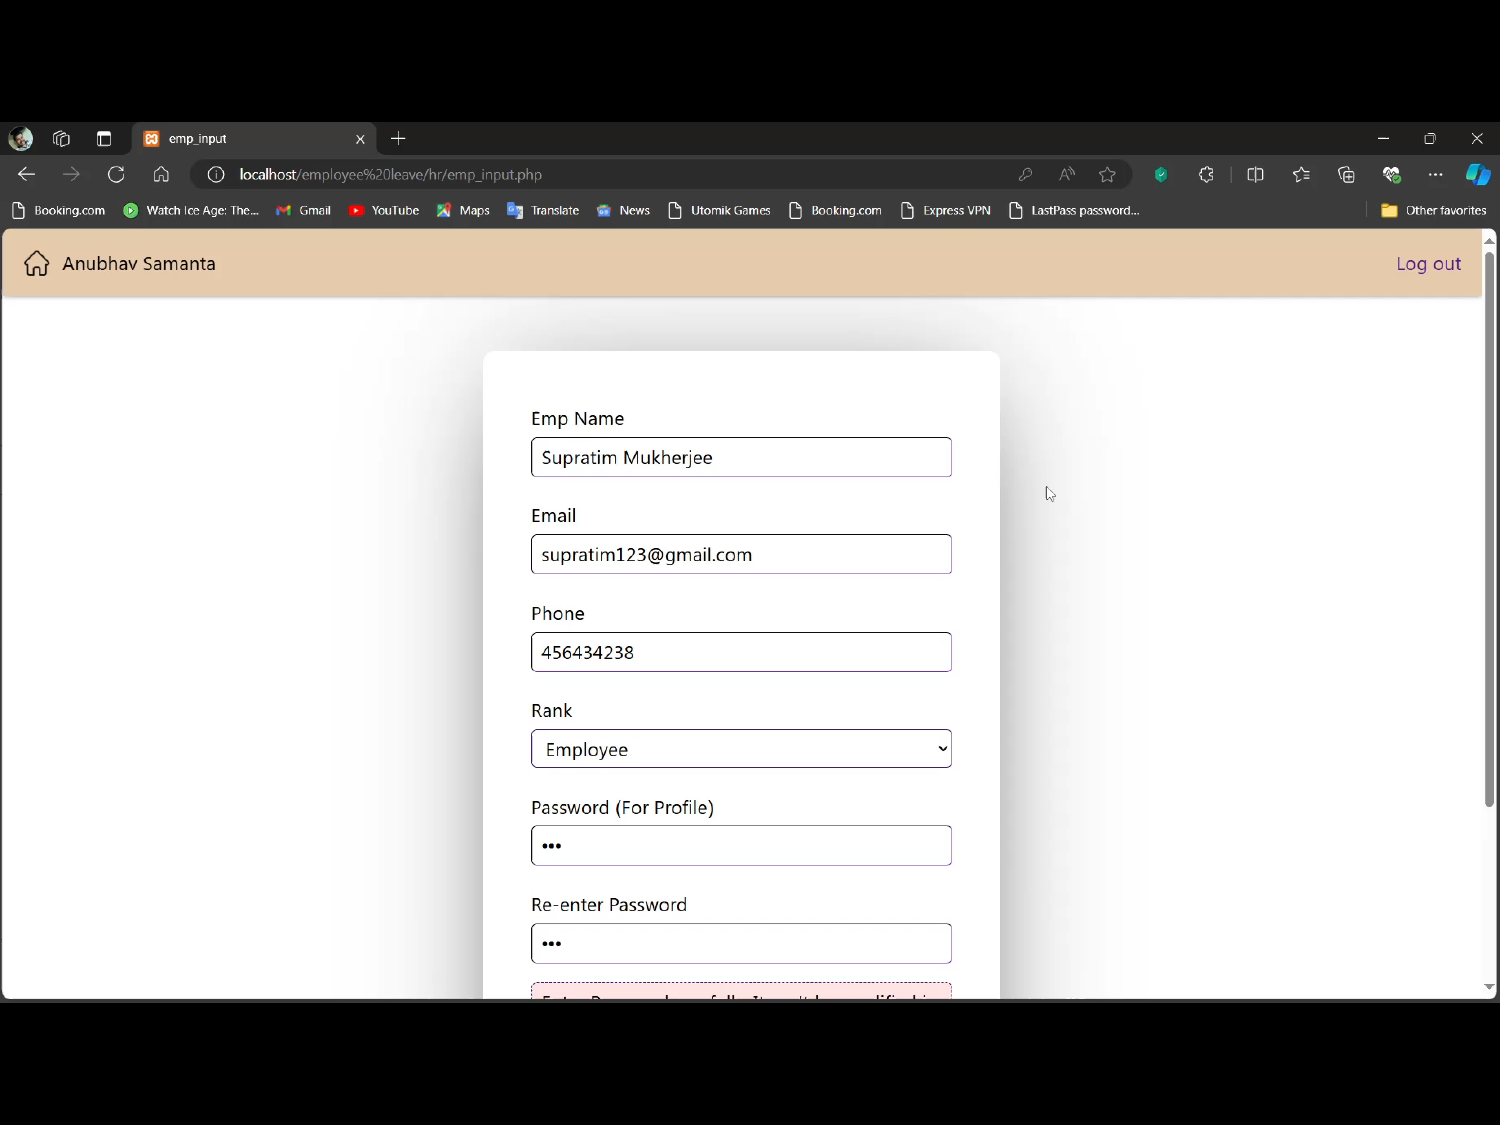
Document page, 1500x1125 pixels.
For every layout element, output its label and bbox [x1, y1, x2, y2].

text_box [0, 121, 1500, 1004]
